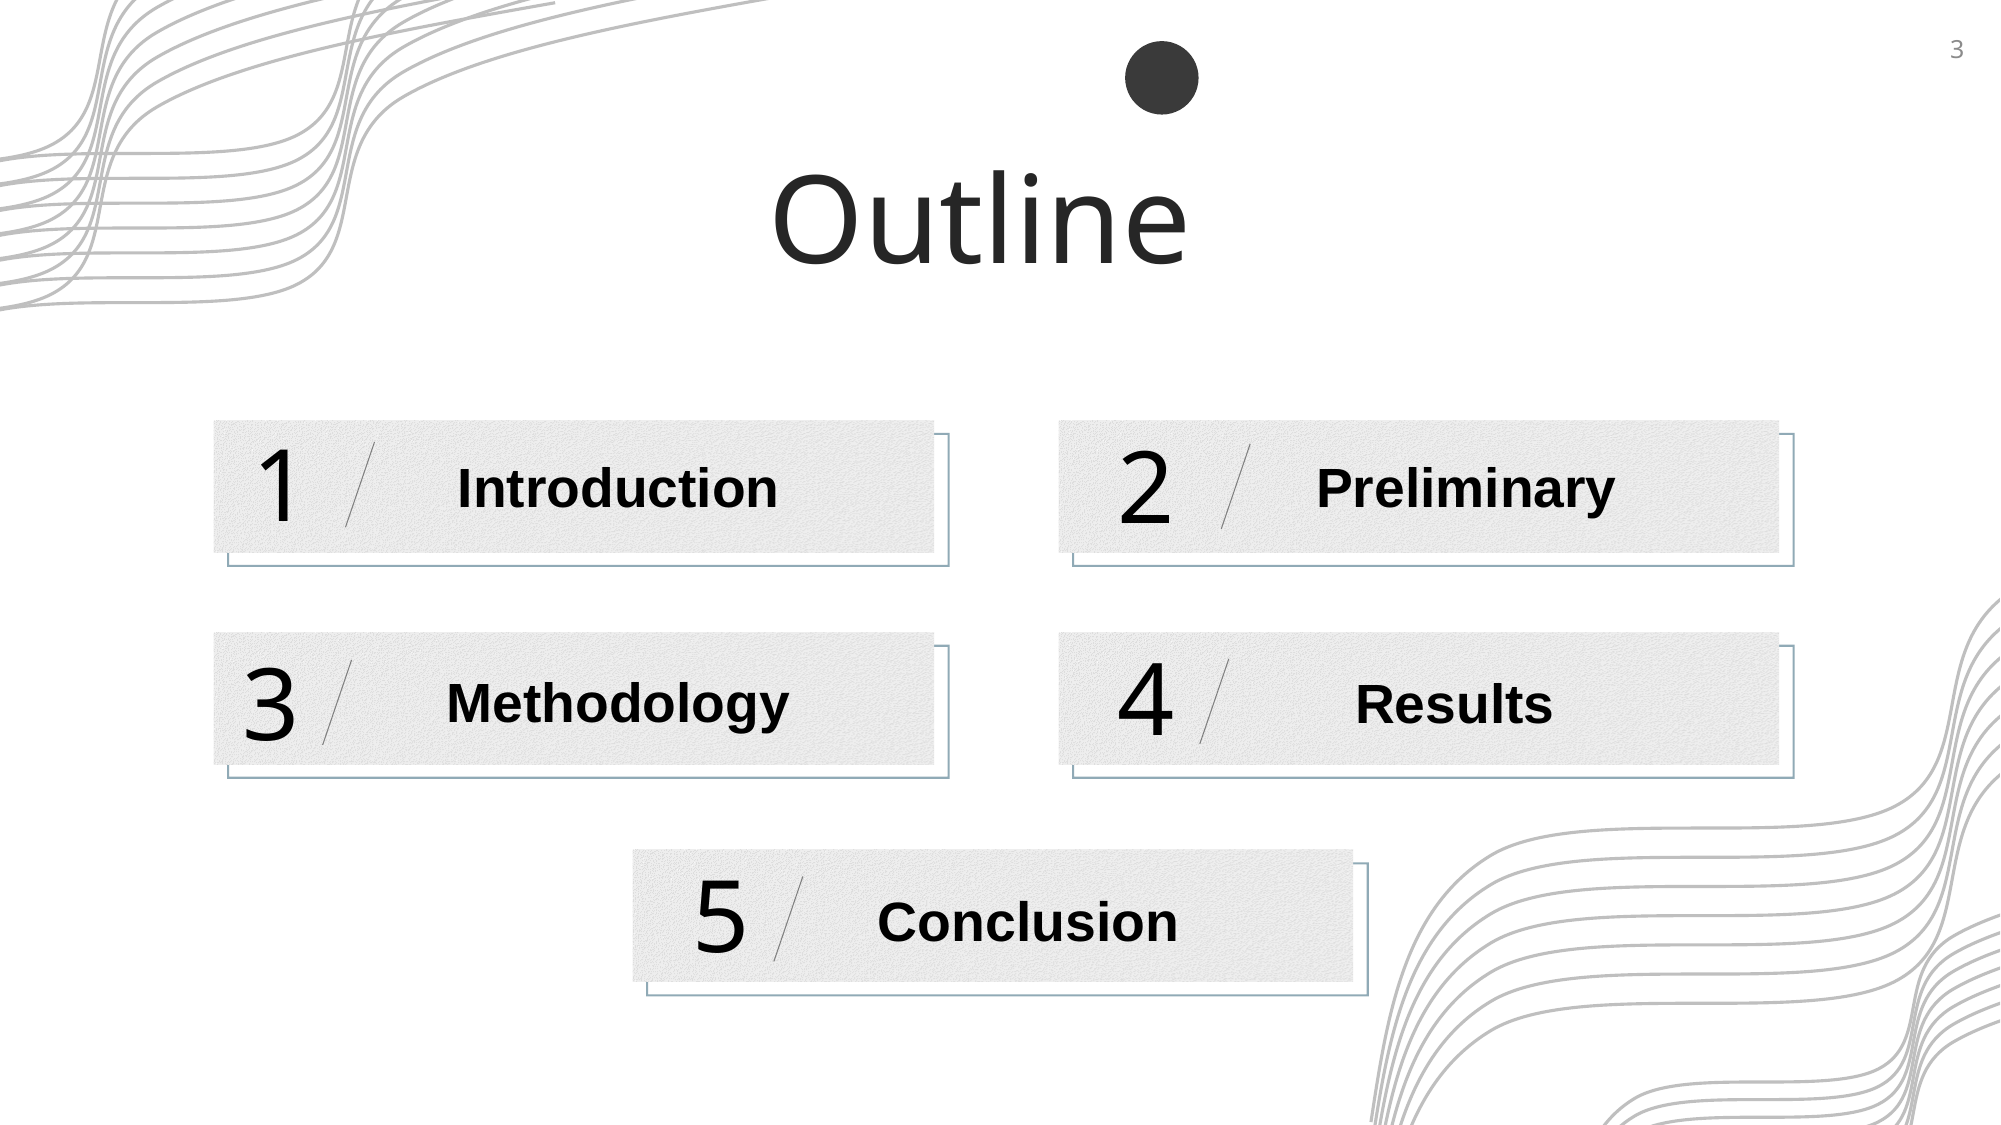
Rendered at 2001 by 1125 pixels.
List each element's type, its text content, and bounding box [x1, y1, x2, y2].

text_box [1370, 463, 2000, 1125]
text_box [1058, 627, 1795, 779]
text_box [0, 0, 802, 554]
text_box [632, 844, 1369, 996]
text_box Outline [802, 134, 1267, 296]
text_box [1123, 39, 1201, 117]
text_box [213, 413, 950, 567]
slide_number 2 [1529, 20, 1980, 81]
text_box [1058, 415, 1795, 567]
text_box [213, 631, 980, 779]
